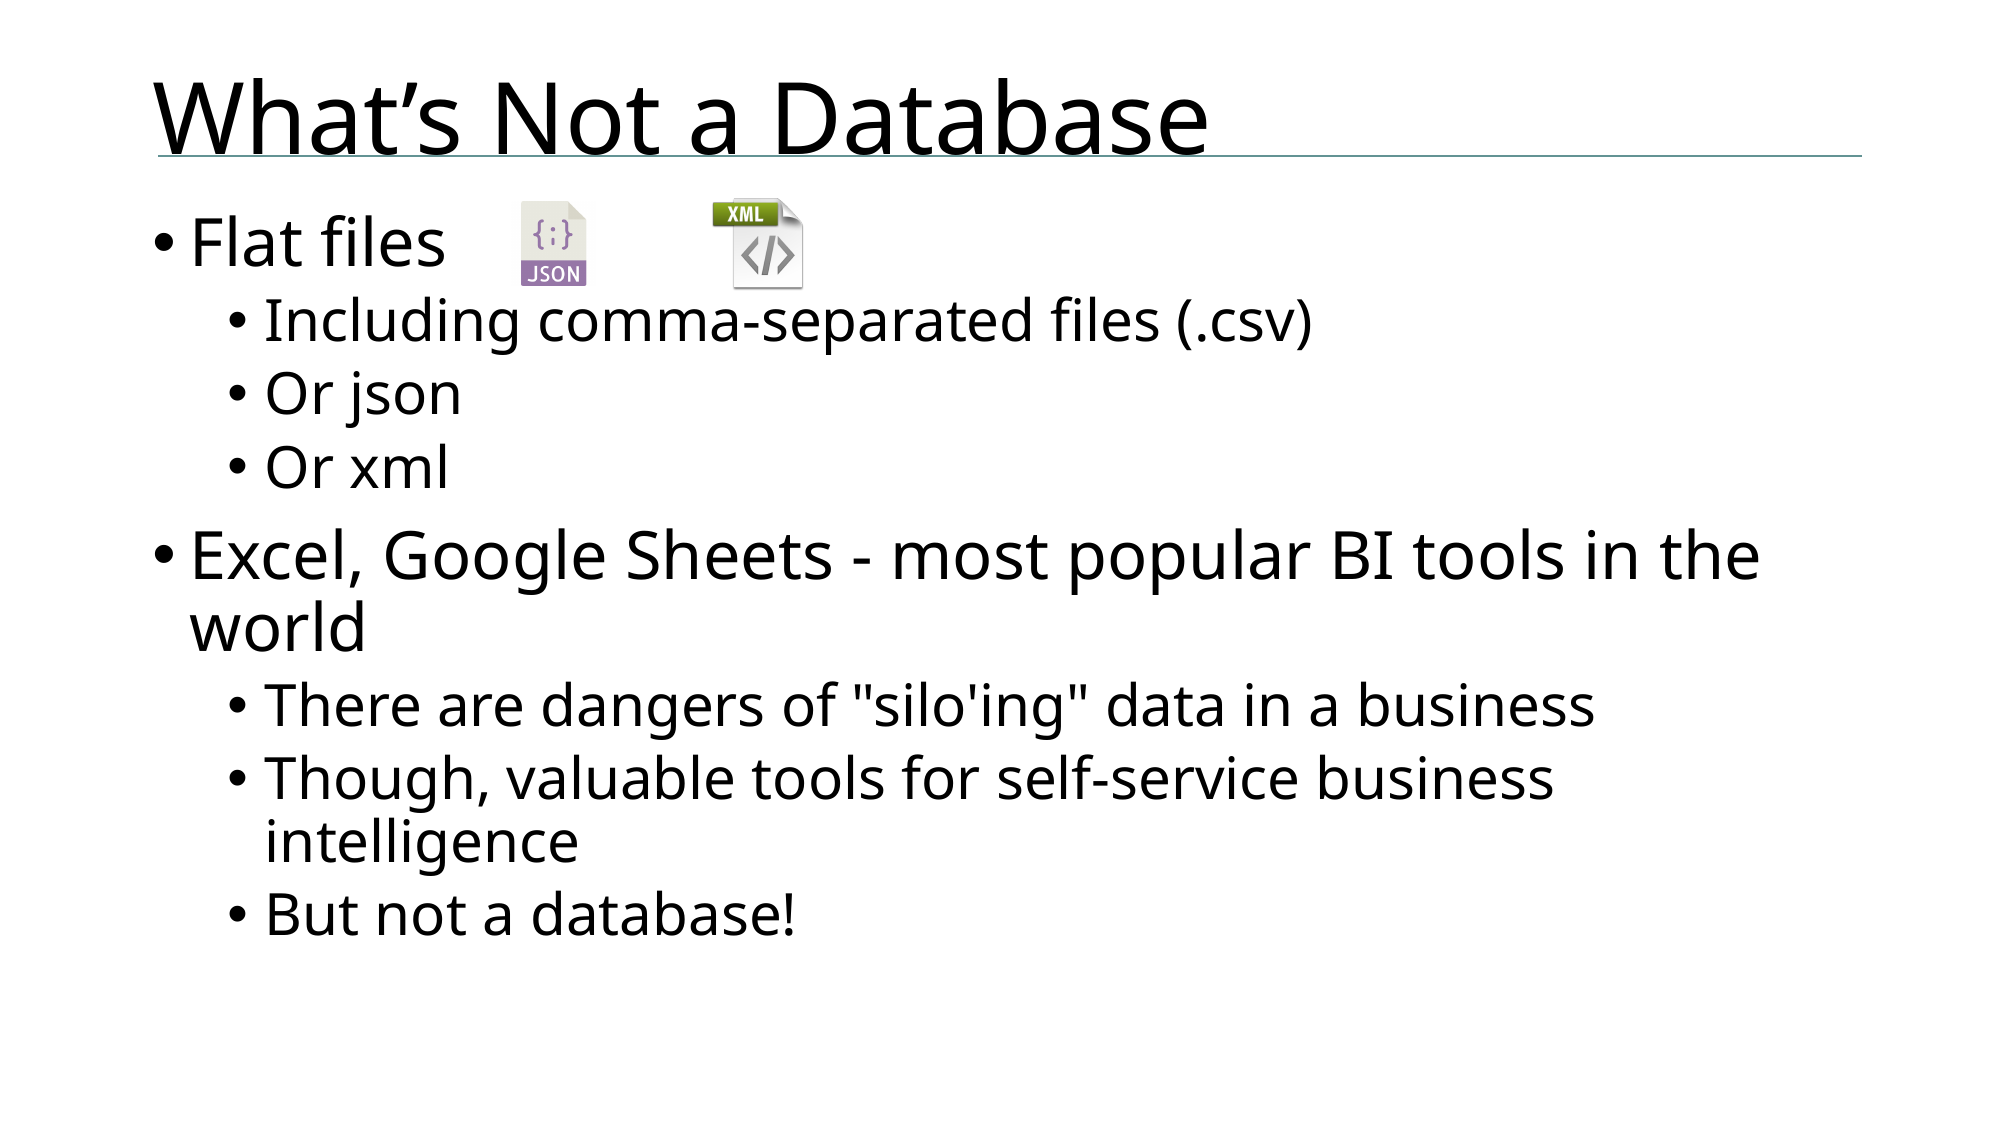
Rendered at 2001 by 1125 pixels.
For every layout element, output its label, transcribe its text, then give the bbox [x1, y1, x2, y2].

title What’s Not a Database [137, 59, 1863, 184]
list Flat files Including comma-separated files (.csv) Or json Or xml Excel, Google Sheets - most popular BI tools in the world There are dangers of "silo'ing" data in a business Though, valuable tools for self-service business intelligence But not a database! [137, 201, 1863, 1014]
picture [711, 195, 809, 292]
picture [511, 201, 596, 286]
